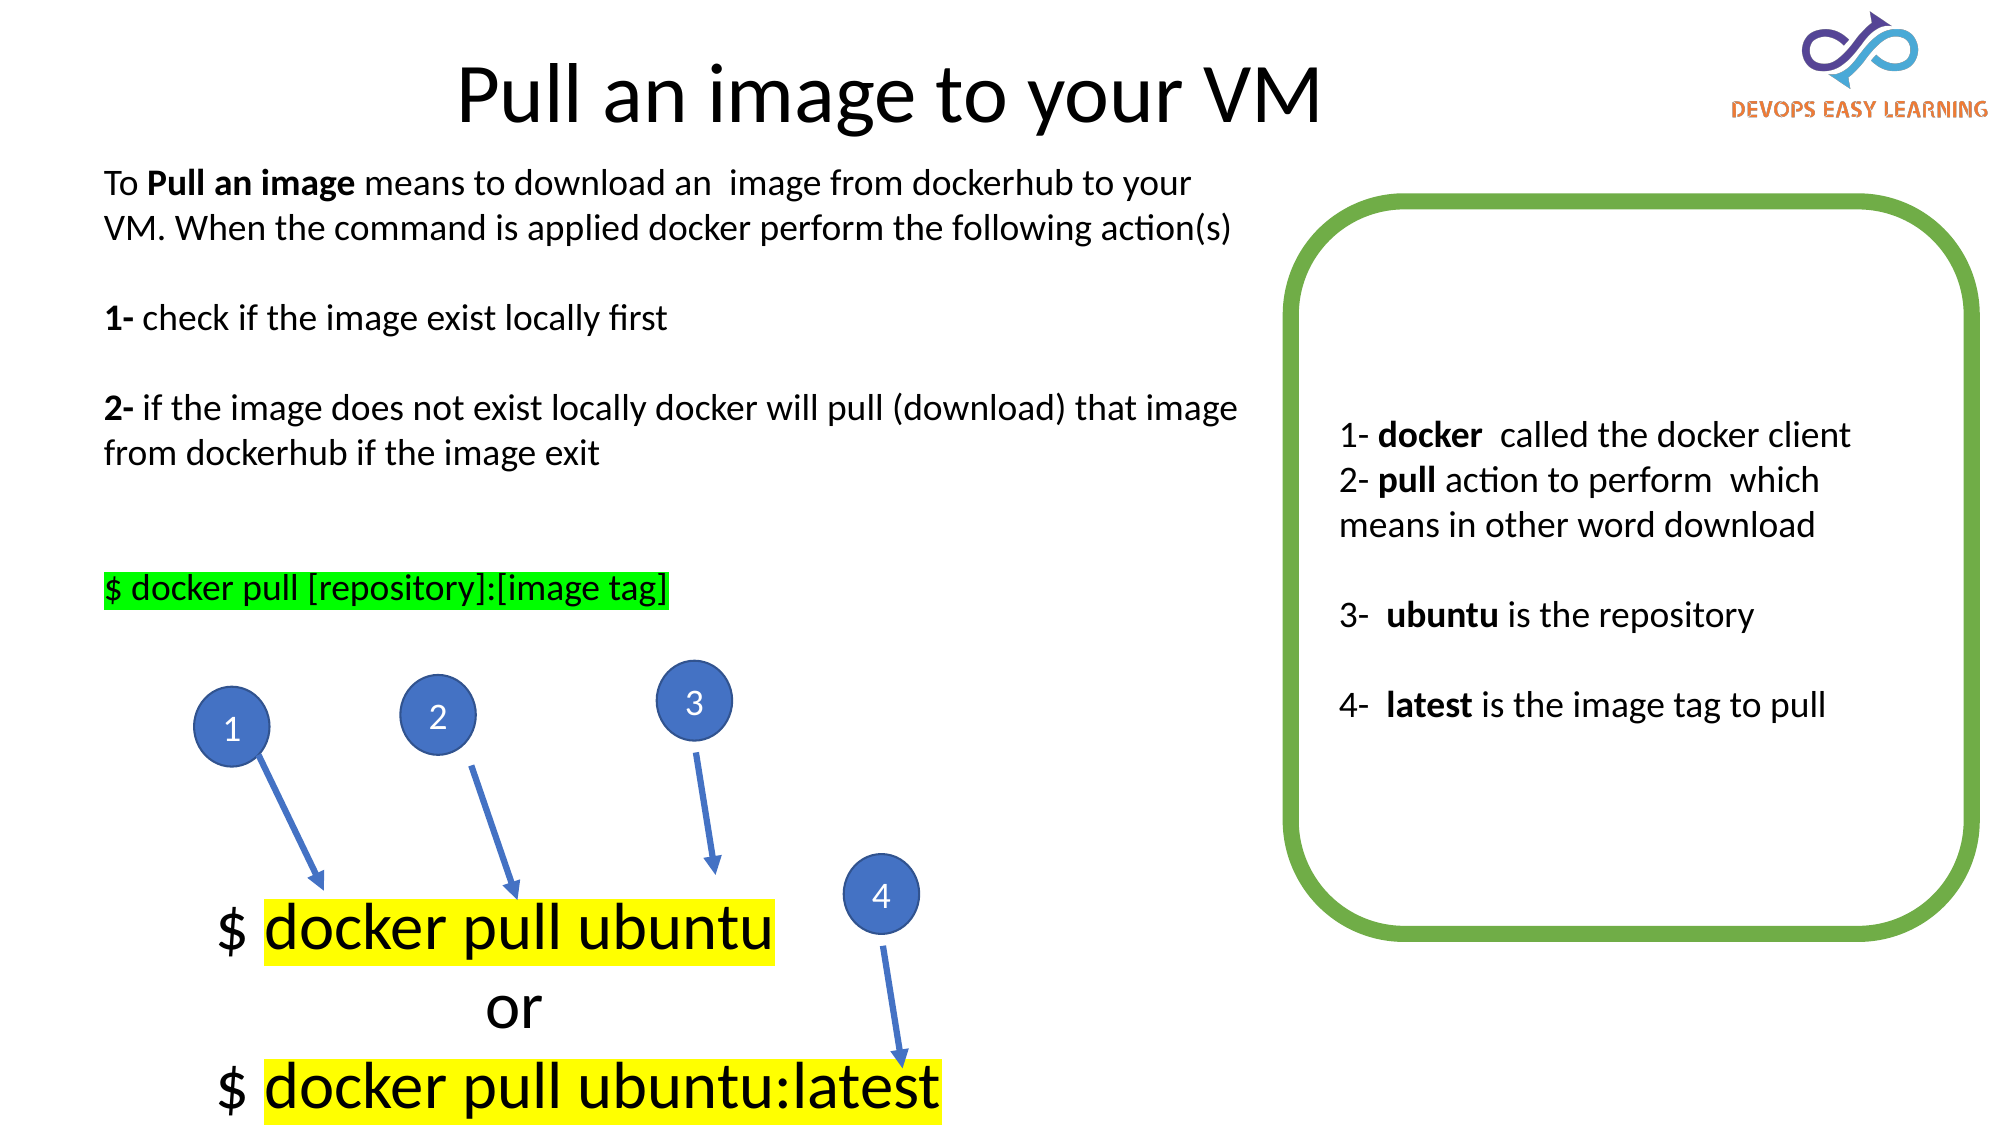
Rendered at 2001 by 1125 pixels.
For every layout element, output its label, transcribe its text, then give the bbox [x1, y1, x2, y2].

text_box 3 [656, 660, 733, 741]
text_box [695, 752, 716, 876]
text_box $ docker pull ubuntu or $ docker pull ubuntu:latest [200, 874, 1227, 1125]
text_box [882, 945, 903, 1069]
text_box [470, 765, 518, 901]
text_box 1 [194, 686, 270, 767]
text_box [258, 754, 325, 891]
title Pull an image to your VM [48, 40, 1719, 148]
text_box To Pull an image means to download an image from dockerhub to your VM. When the command is applied docker perform the following action(s) 1- check if the image exist locally first 2- if the image does not exist locally docker will pull (download) that image from dockerhub if the image exit $ docker pull [repository]:[image tag] [88, 150, 1257, 661]
text_box 1- docker called the docker client 2- pull action to perform which means in other word download 3- ubuntu is the repository 4- latest is the image tag to pull [1290, 201, 1972, 934]
text_box 4 [843, 854, 920, 934]
text_box 2 [400, 674, 476, 755]
picture [1720, 0, 2000, 140]
